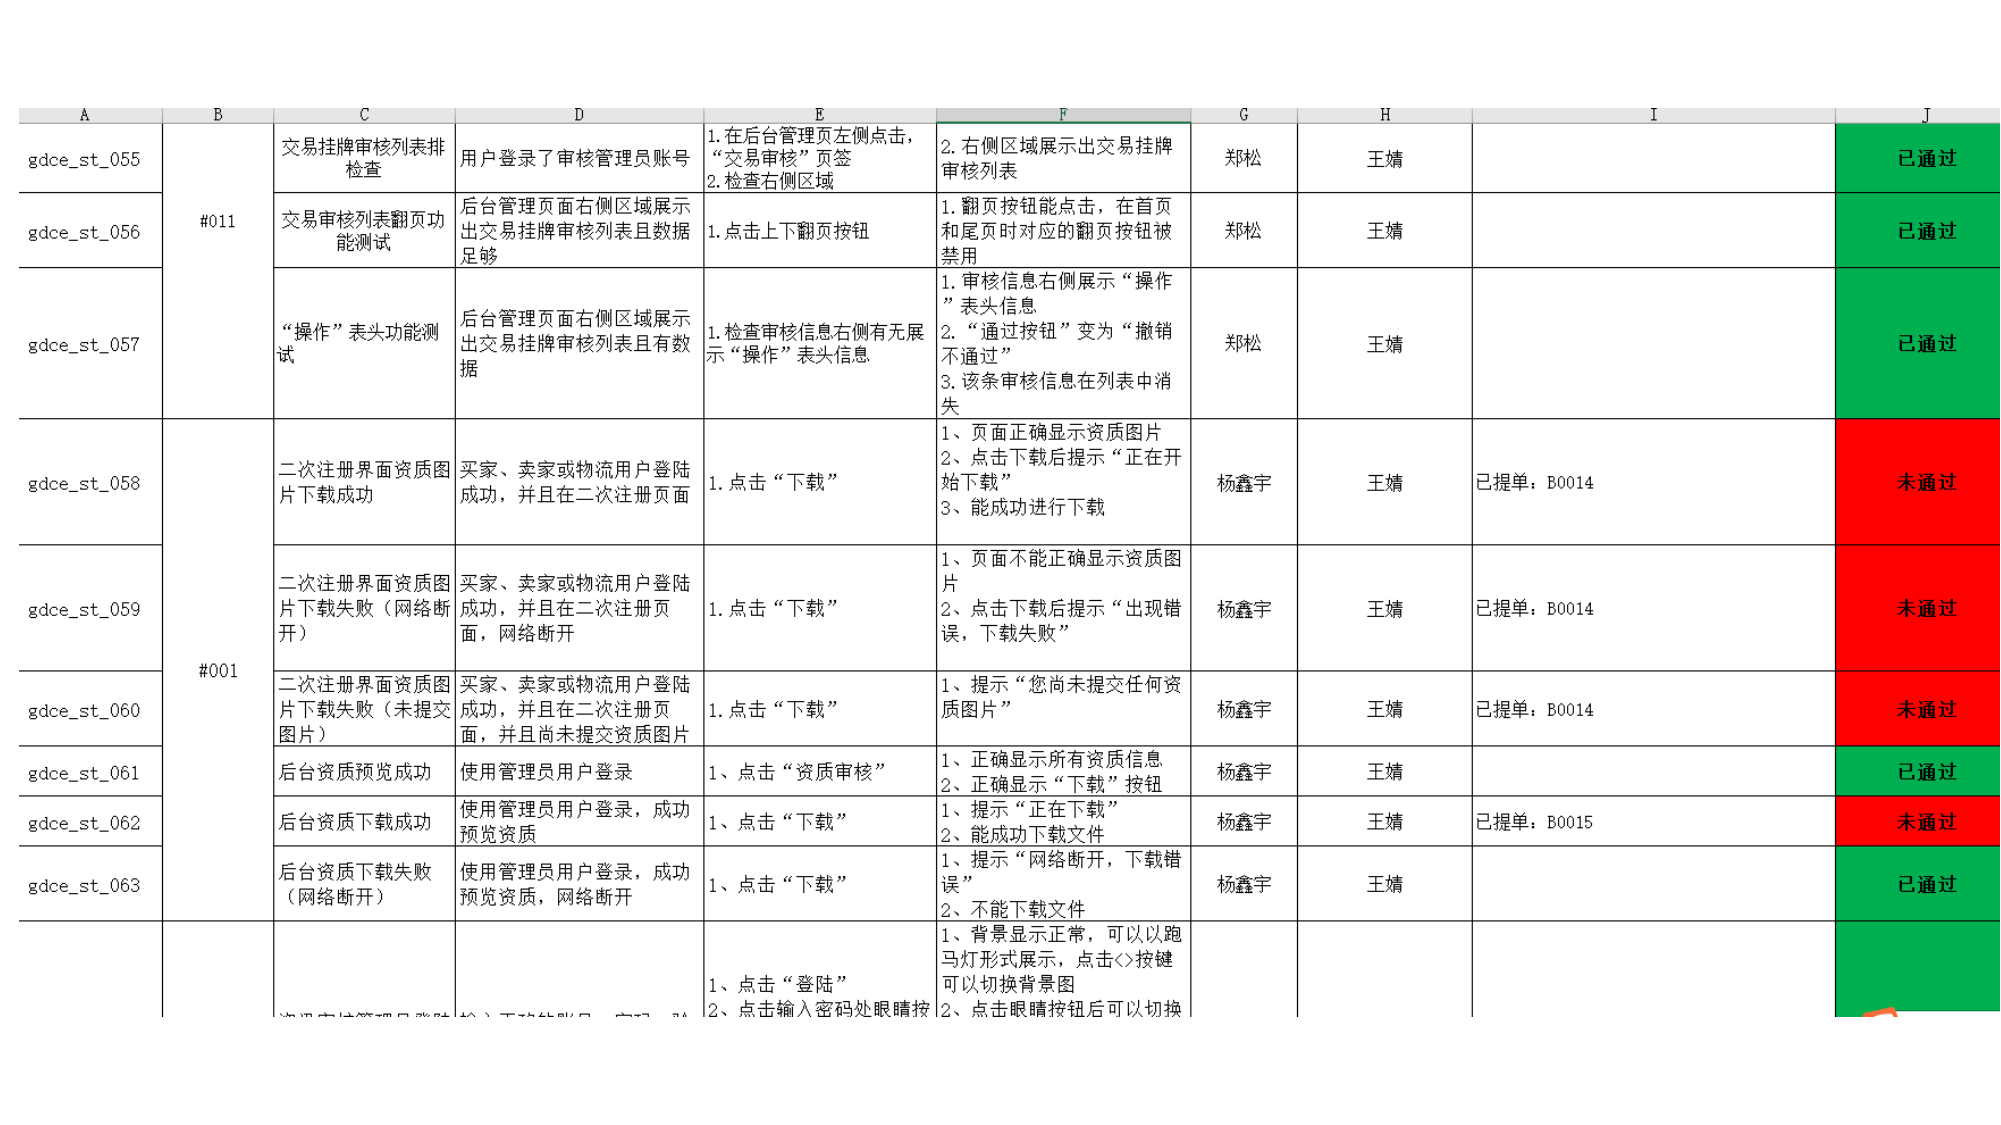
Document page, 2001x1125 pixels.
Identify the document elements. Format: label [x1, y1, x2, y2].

picture [18, 108, 2000, 1017]
